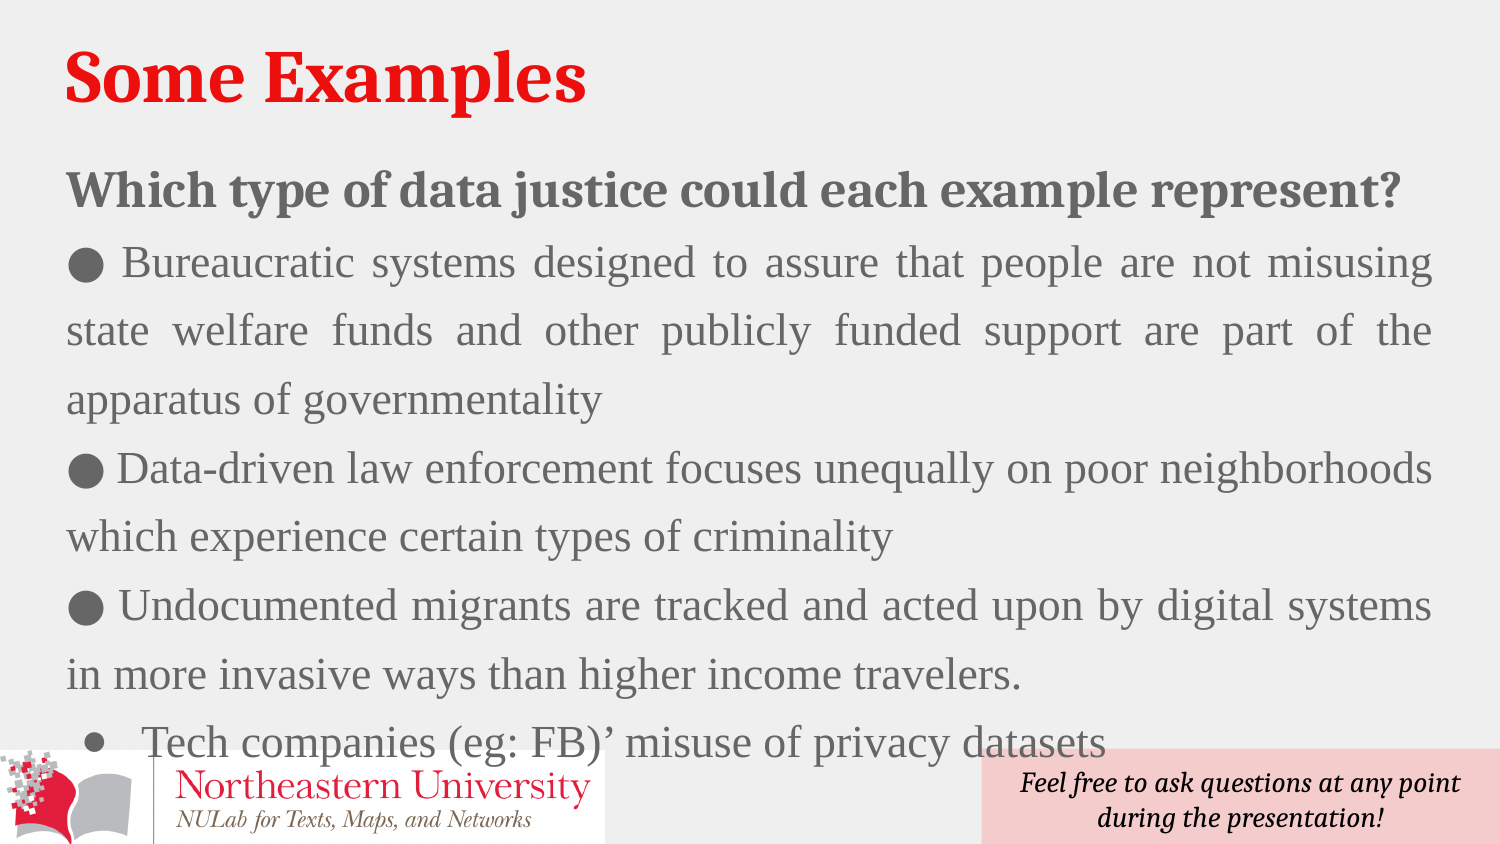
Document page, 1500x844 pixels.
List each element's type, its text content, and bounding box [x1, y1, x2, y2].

picture [0, 750, 605, 844]
title Some Examples [51, 12, 1449, 107]
list Which type of data justice could each example represent? ● Bureaucratic systems designed to assure that people are not misusing state welfare funds and other publicly funded support are part of the apparatus of governmentality ● Data-driven law enforcement focuses unequally on poor neighborhoods which experience certain types of criminality ● Undocumented migrants are tracked and acted upon by digital systems in more invasive ways than higher income travelers. Tech companies (eg: FB)’ misuse of privacy datasets [51, 124, 1449, 685]
